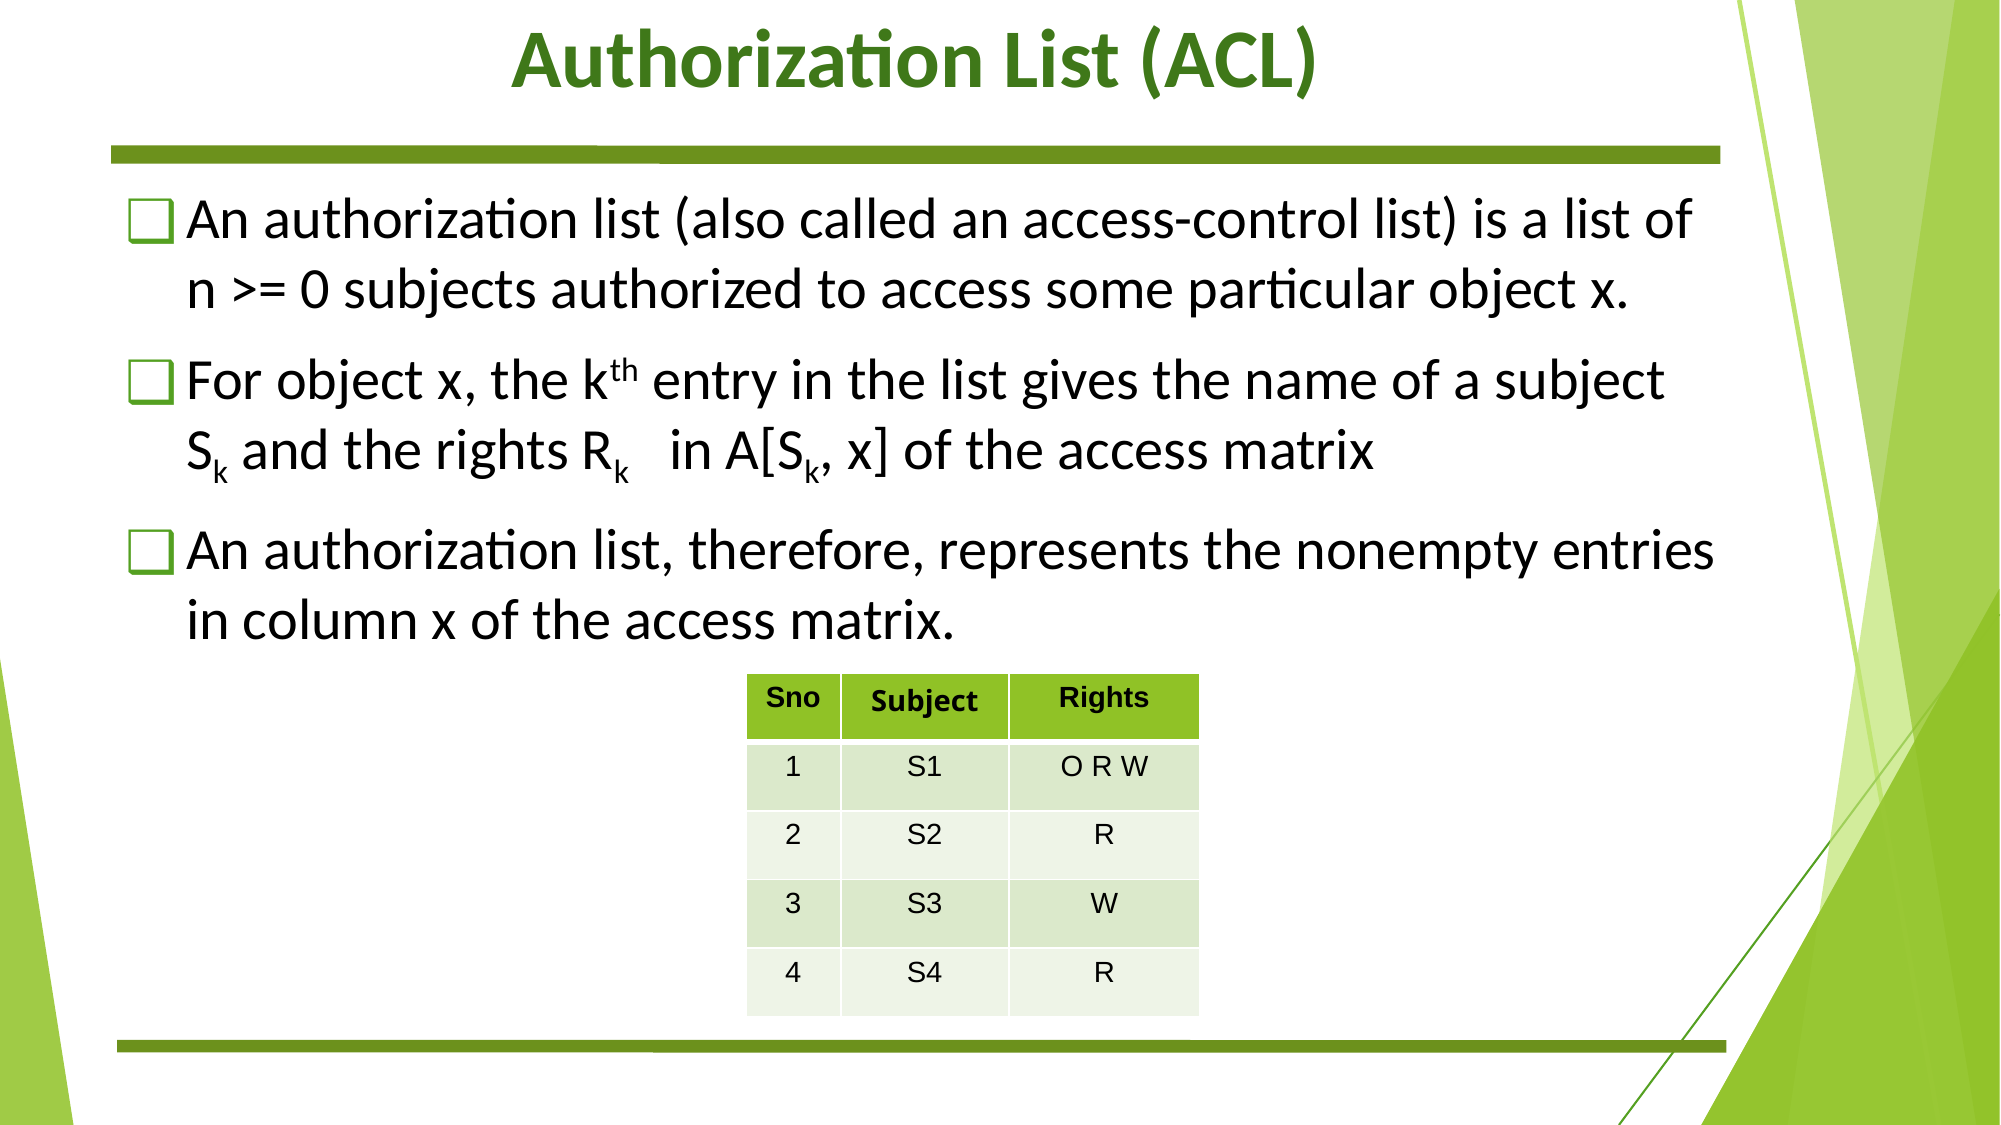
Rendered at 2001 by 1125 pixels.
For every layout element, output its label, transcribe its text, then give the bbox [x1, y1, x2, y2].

table_cell 4 [747, 949, 840, 1016]
title Authorization List (ACL) [111, 3, 1721, 155]
table_cell 1 [747, 745, 840, 810]
table_cell 2 [747, 812, 840, 879]
table_cell S3 [842, 880, 1008, 947]
table_header Rights [1010, 674, 1199, 739]
table_header Sno [747, 674, 840, 739]
table_cell O R W [1010, 745, 1199, 810]
table_cell R [1010, 812, 1199, 879]
table_cell S1 [842, 745, 1008, 810]
table_cell 3 [747, 880, 840, 947]
list An authorization list (also called an access-control list) is a list of n >= 0 subjects authorized to access some particular object x. For object x, the kth entry in the list gives the name of a subject Sk and the rights Rk in A[Sk, x] of the access matrix An authorization list, therefore, represents the nonempty entries in column x of the access matrix. [111, 180, 1721, 1034]
table_cell S4 [842, 949, 1008, 1016]
table_cell S2 [842, 812, 1008, 879]
table_cell W [1010, 880, 1199, 947]
table_header Subject [842, 674, 1008, 739]
table_cell R [1010, 949, 1199, 1016]
